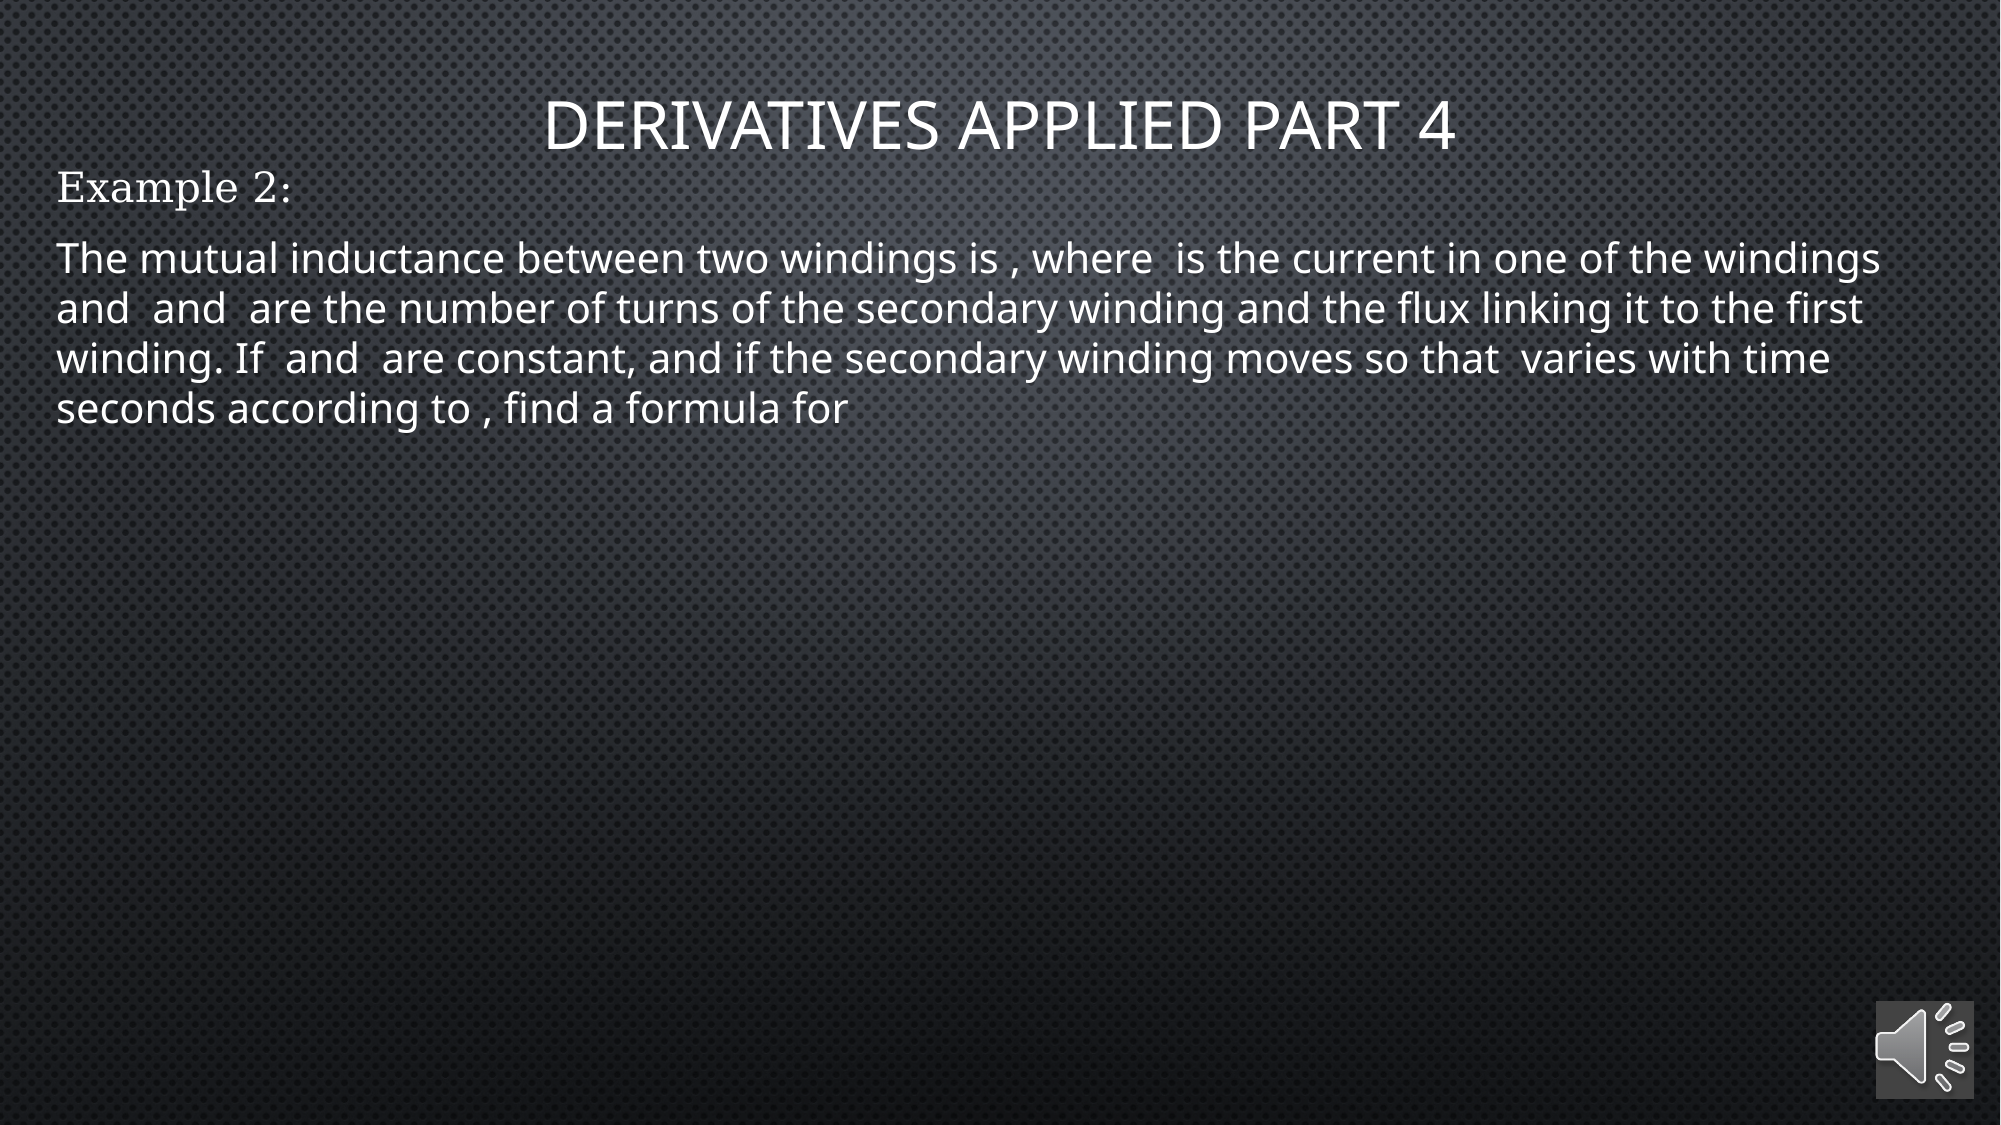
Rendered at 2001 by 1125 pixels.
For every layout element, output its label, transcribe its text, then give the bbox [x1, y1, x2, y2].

title Derivatives applied Part 4 [82, 22, 1918, 223]
picture [1874, 999, 1976, 1101]
